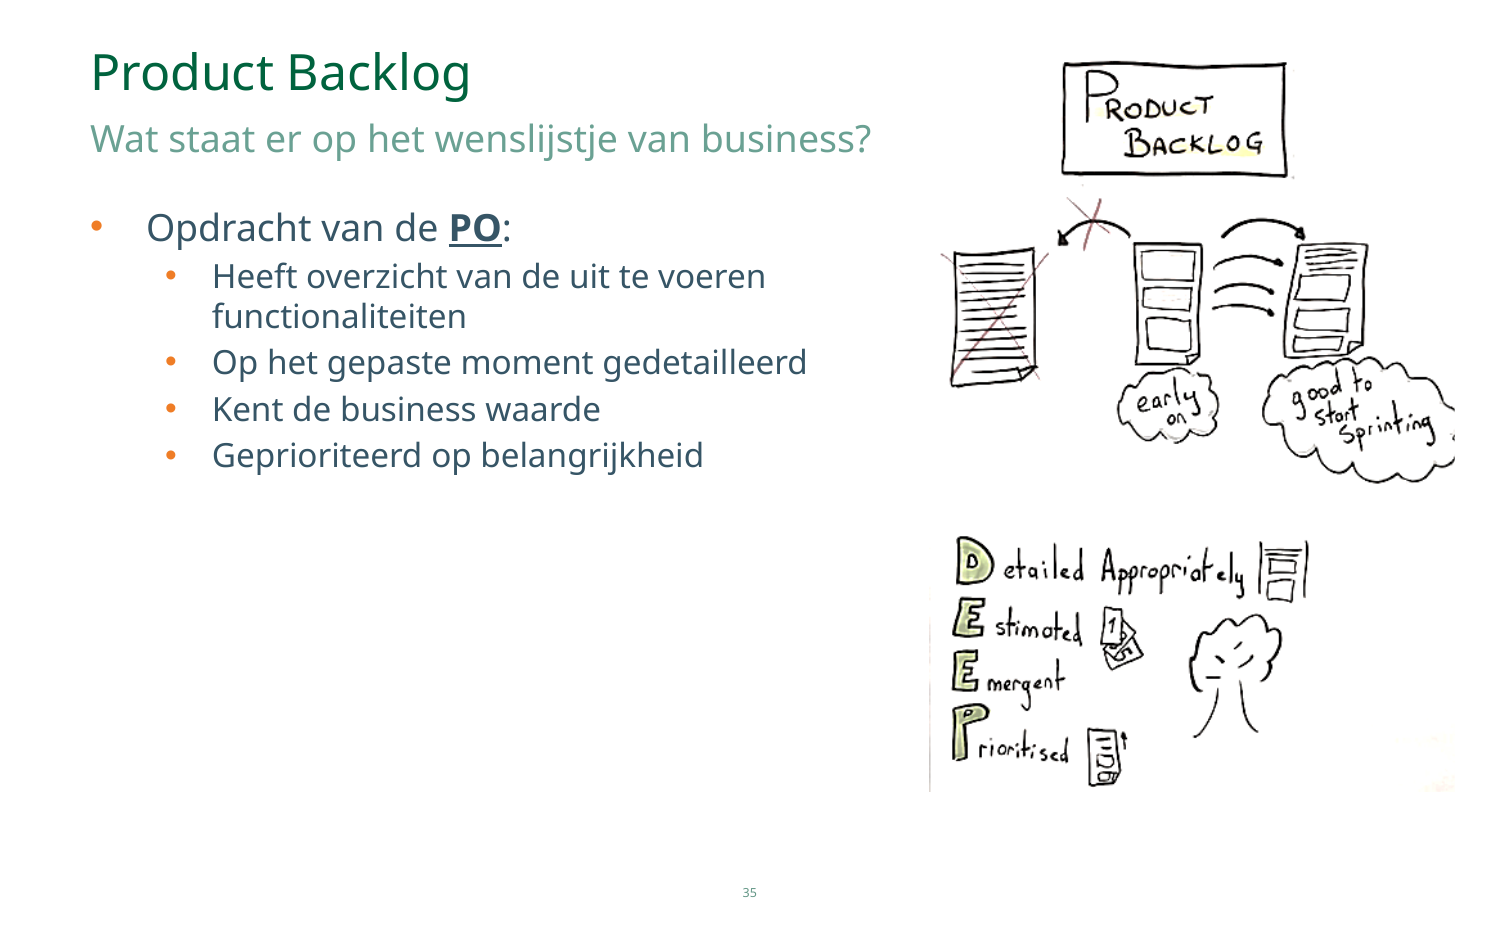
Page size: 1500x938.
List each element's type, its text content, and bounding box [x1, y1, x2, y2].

picture [928, 56, 1455, 793]
slide_number 35 [711, 868, 789, 919]
list Opdracht van de PO: Heeft overzicht van de uit te voeren functionaliteiten Op het gepaste moment gedetailleerd Kent de business waarde Geprioriteerd op belangrijkheid [75, 196, 911, 816]
title Product Backlog [75, 31, 1207, 107]
list Wat staat er op het wenslijstje van business? [75, 107, 923, 169]
